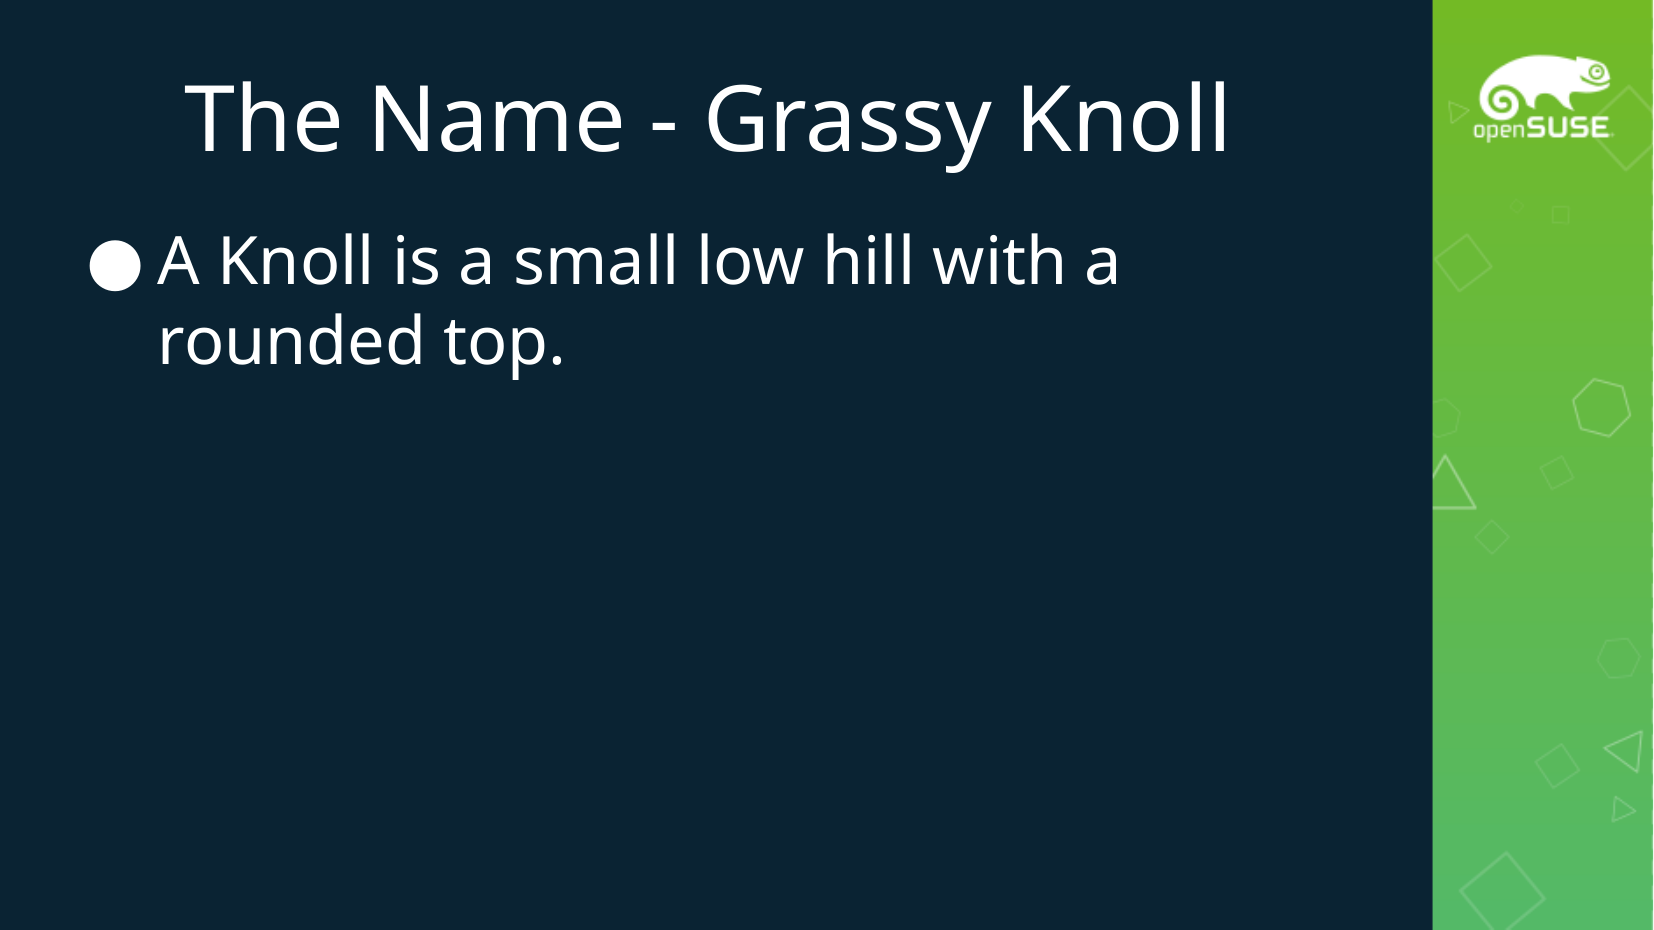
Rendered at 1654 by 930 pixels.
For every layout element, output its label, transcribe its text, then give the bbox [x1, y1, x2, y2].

list A Knoll is a small low hill with a rounded top. [82, 217, 1335, 757]
picture [0, 0, 1654, 930]
title The Name - Grassy Knoll [82, 37, 1335, 193]
